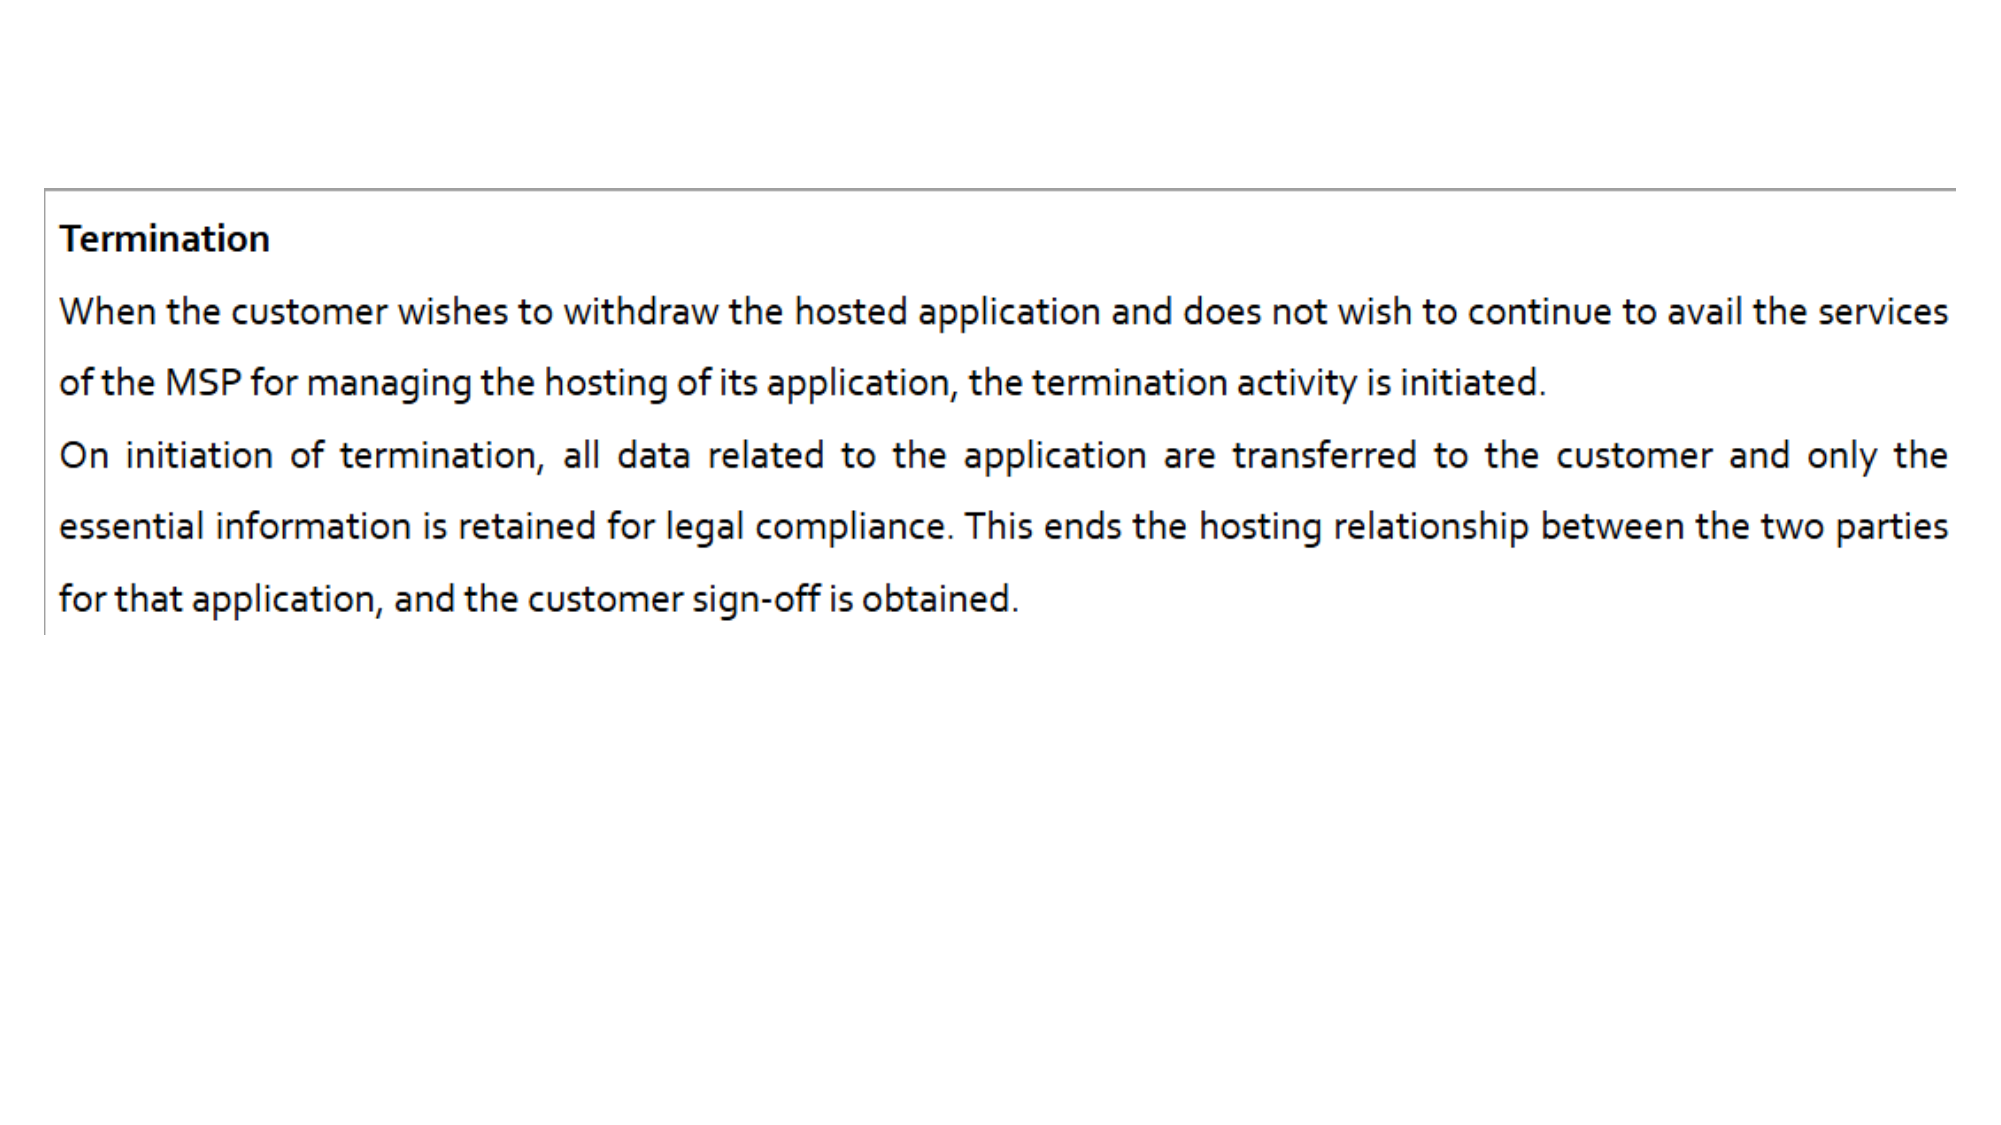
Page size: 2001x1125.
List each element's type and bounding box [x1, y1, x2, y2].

picture [44, 188, 1956, 635]
